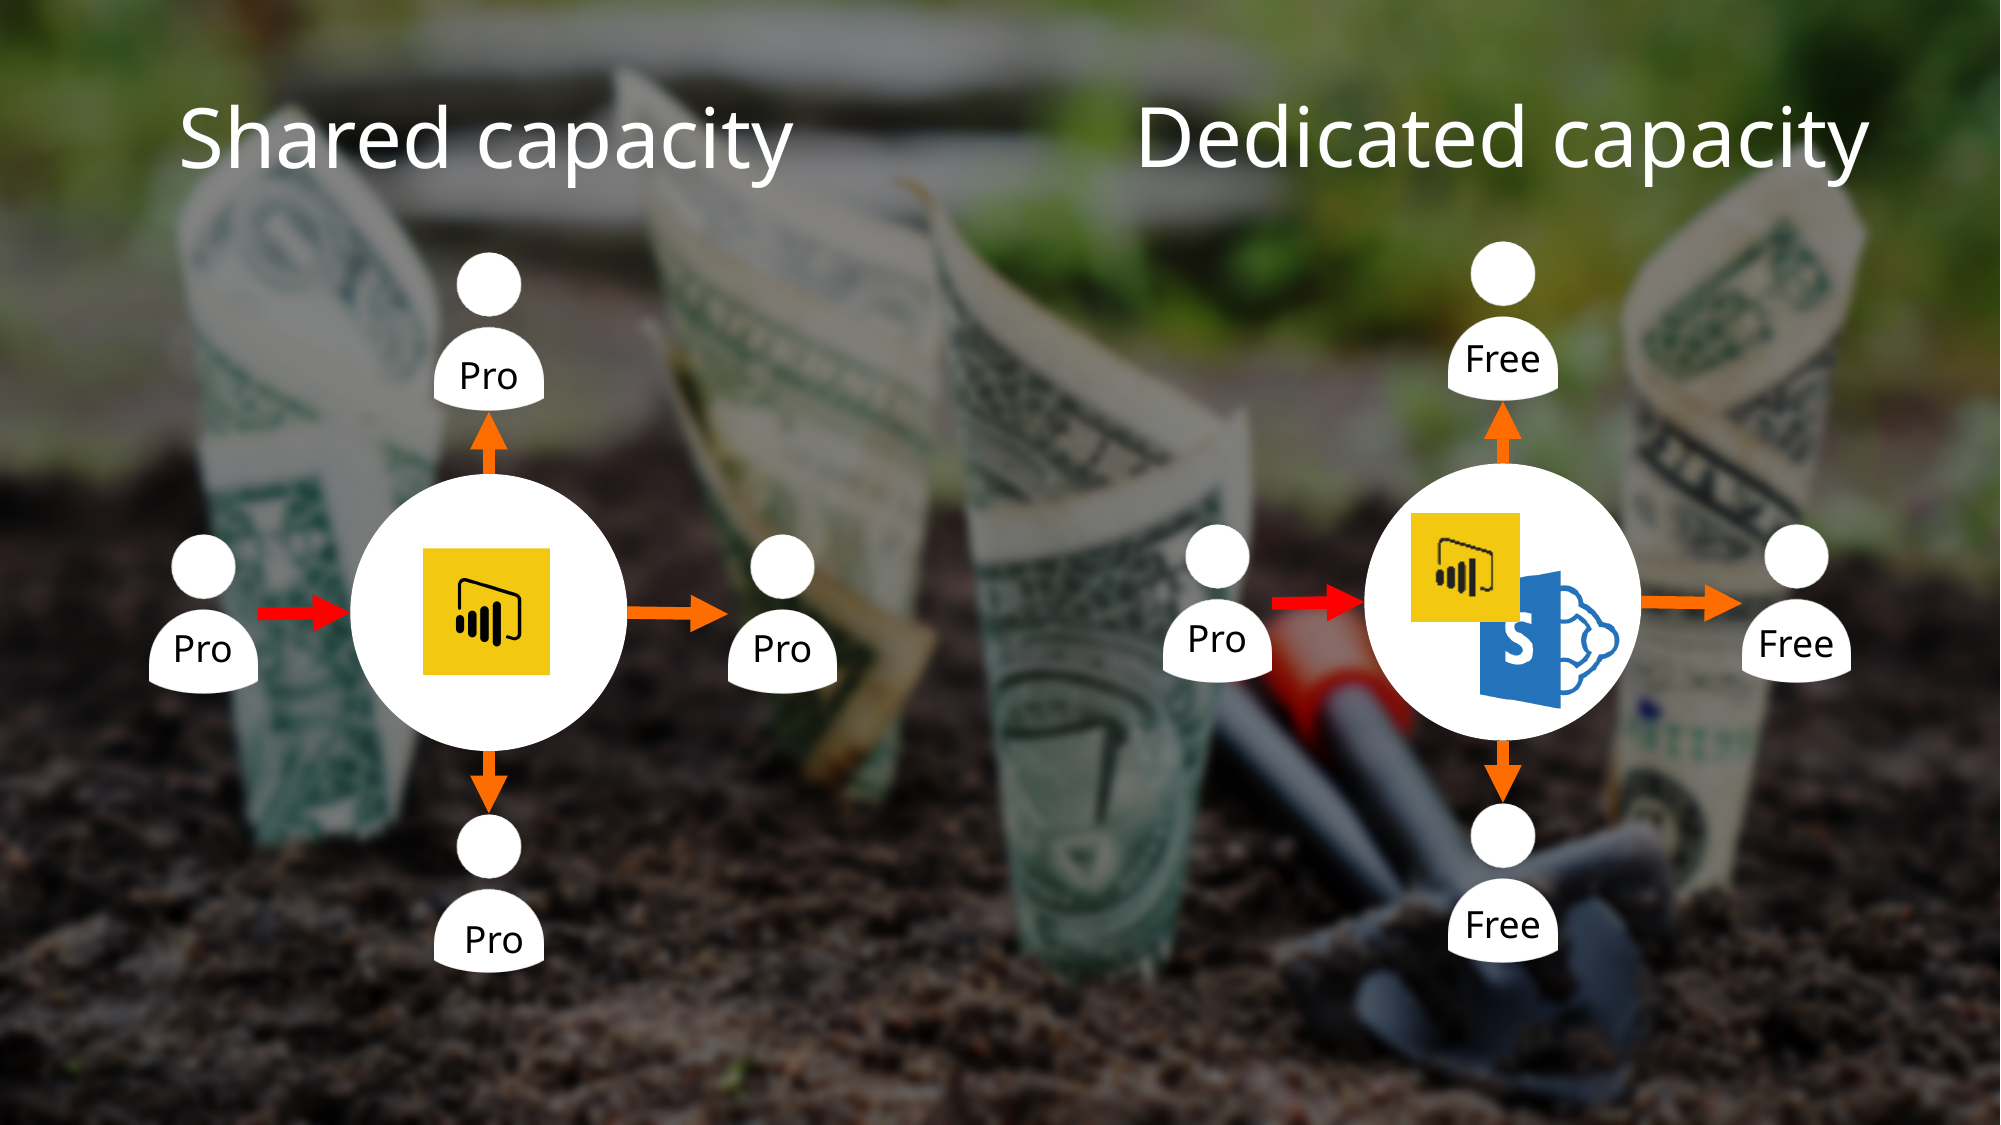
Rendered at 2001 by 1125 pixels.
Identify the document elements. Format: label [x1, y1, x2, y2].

text_box [149, 251, 837, 974]
picture [0, 0, 2000, 1125]
text_box [1126, 76, 1880, 964]
